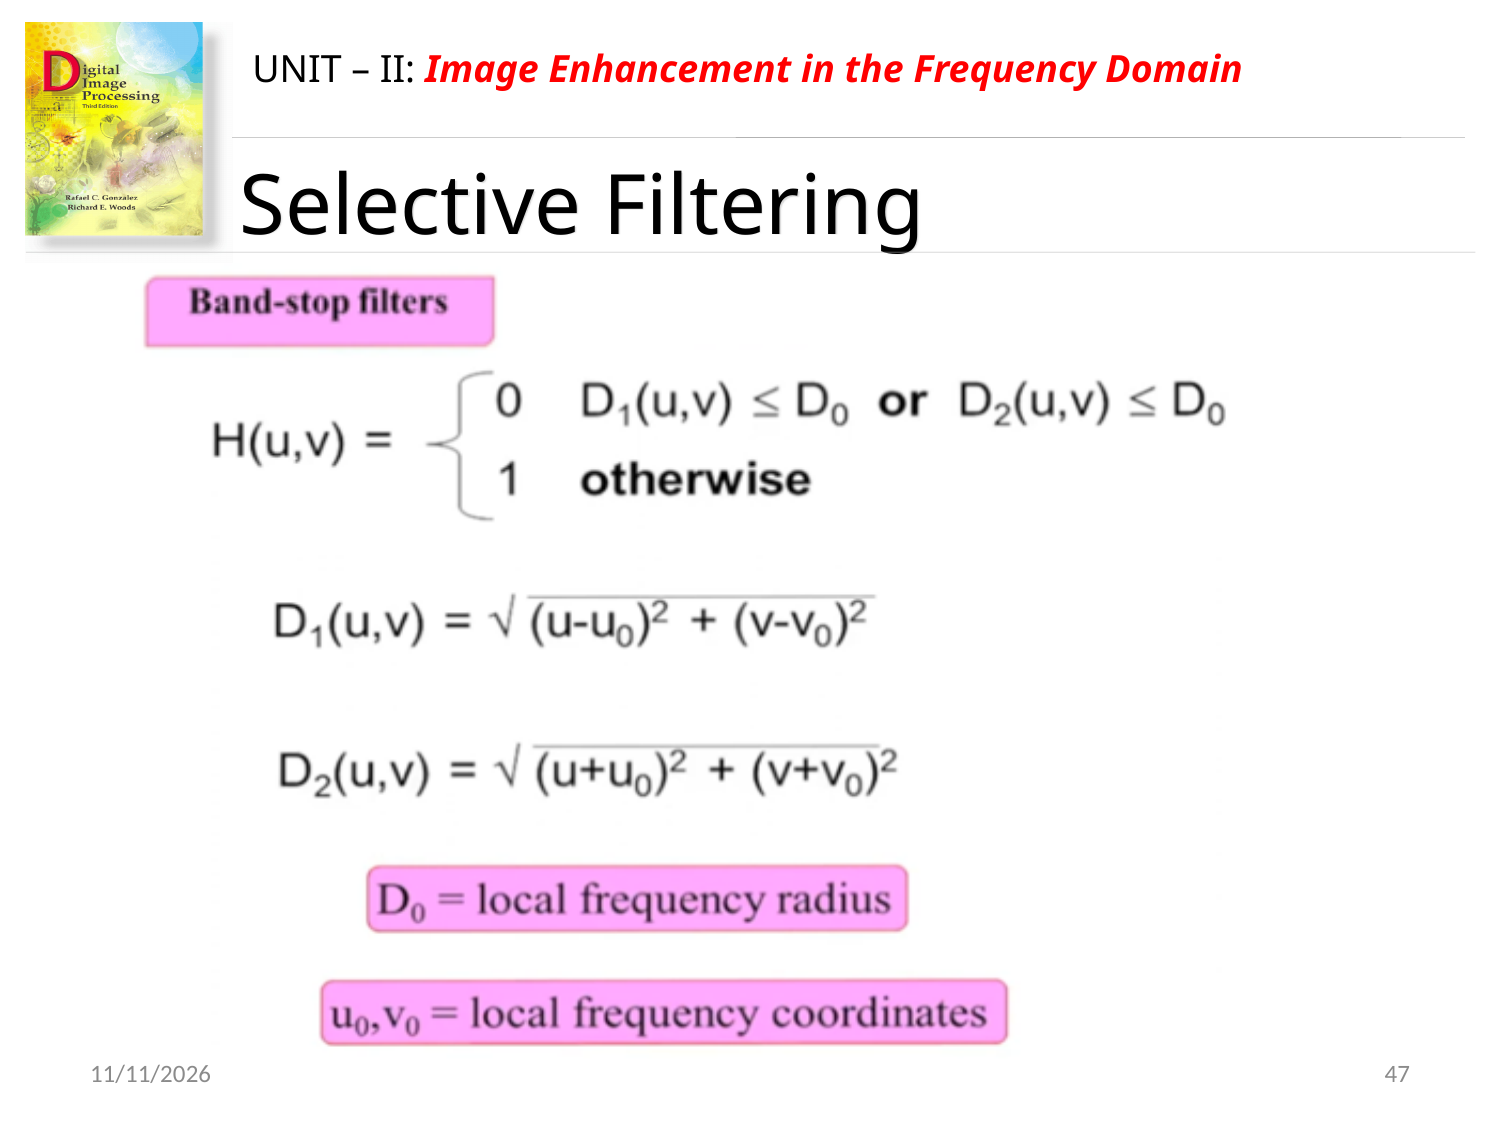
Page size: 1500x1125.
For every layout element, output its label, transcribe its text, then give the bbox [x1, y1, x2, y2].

picture [24, 22, 1351, 1063]
slide_number 47 [1074, 1042, 1425, 1103]
text_box Selective Filtering [237, 143, 1475, 252]
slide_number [75, 1042, 425, 1103]
text_box Selective Filtering [237, 253, 1475, 259]
text_box UNIT – II: Image Enhancement in the Frequency Domain [237, 37, 1388, 98]
